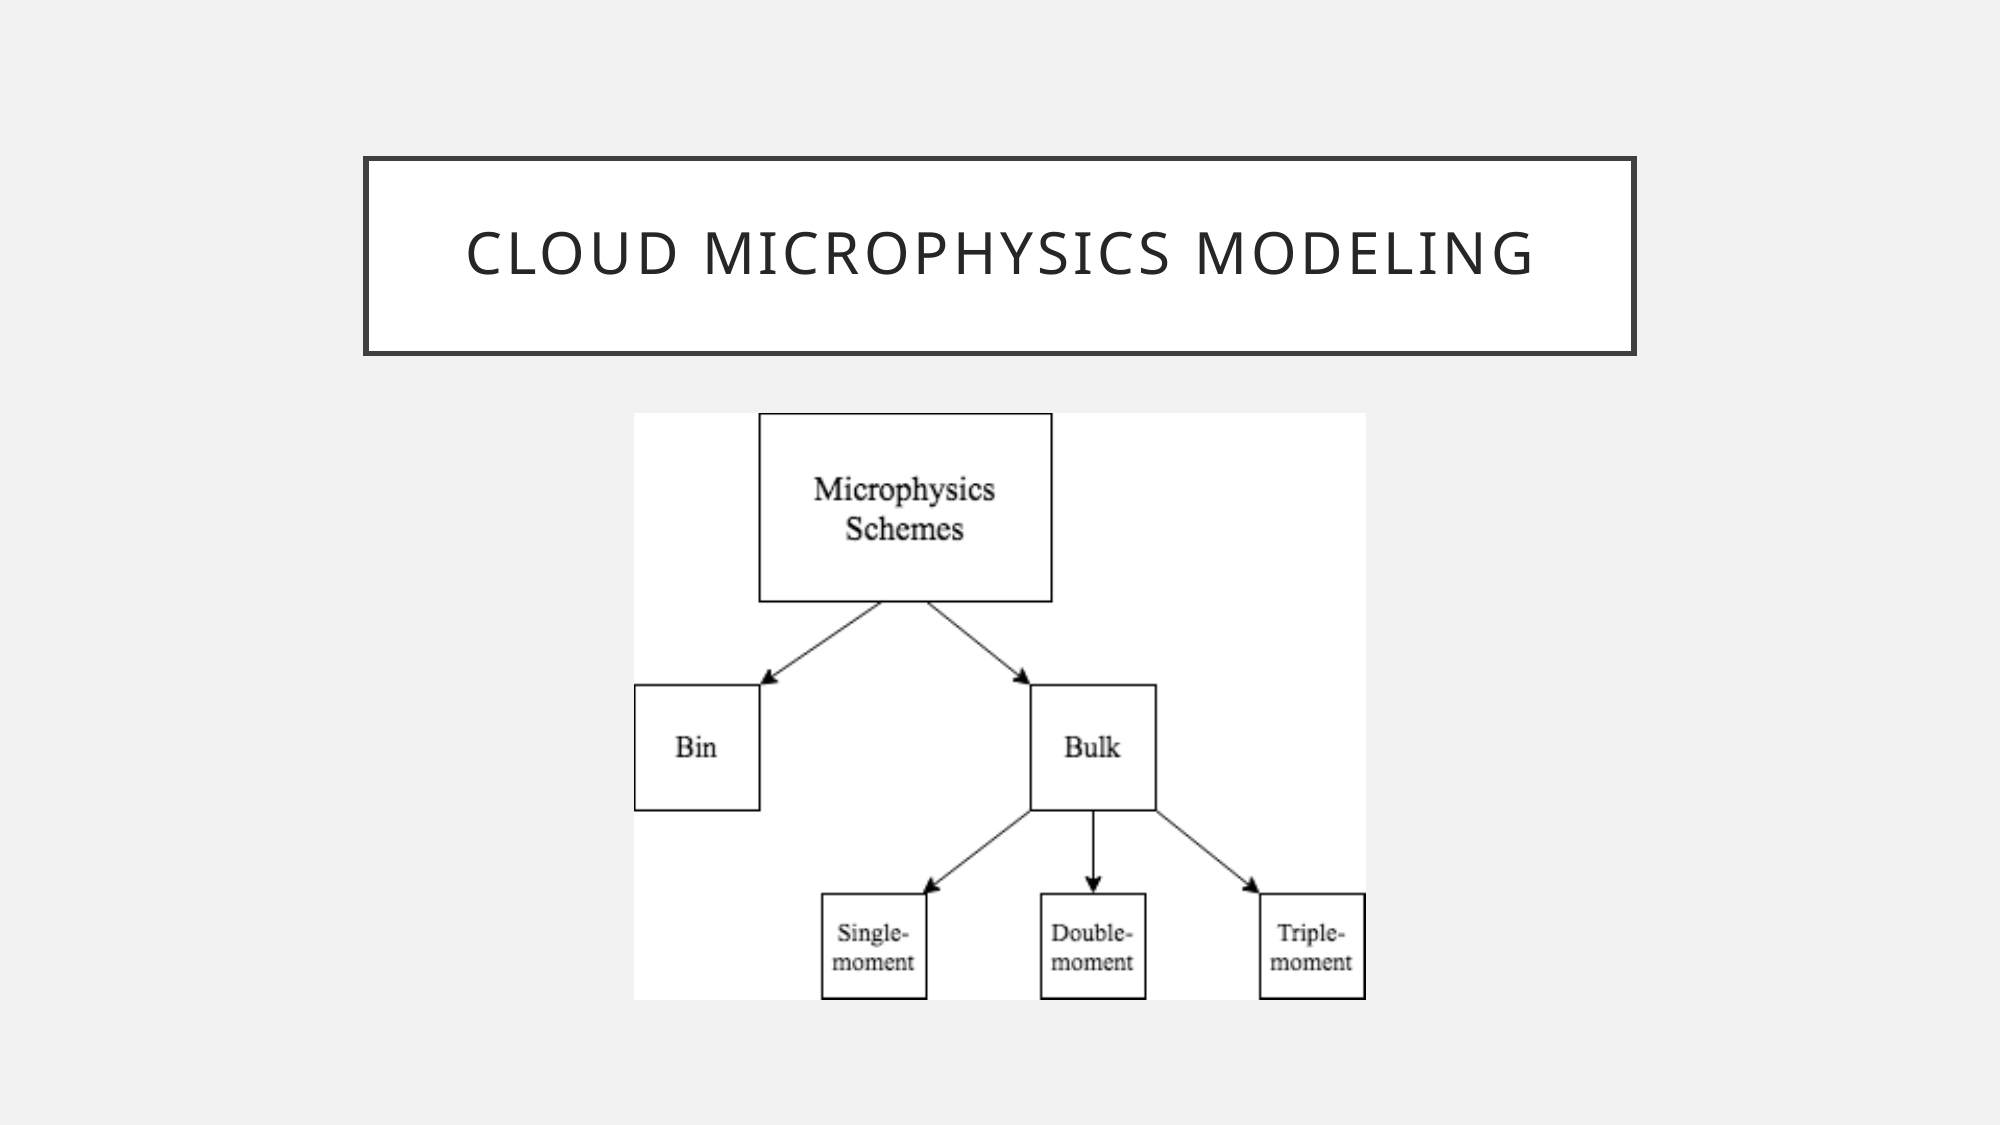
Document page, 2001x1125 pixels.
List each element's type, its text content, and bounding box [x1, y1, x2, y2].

title Cloud Microphysics Modeling [363, 156, 1637, 356]
picture [634, 413, 1366, 1000]
